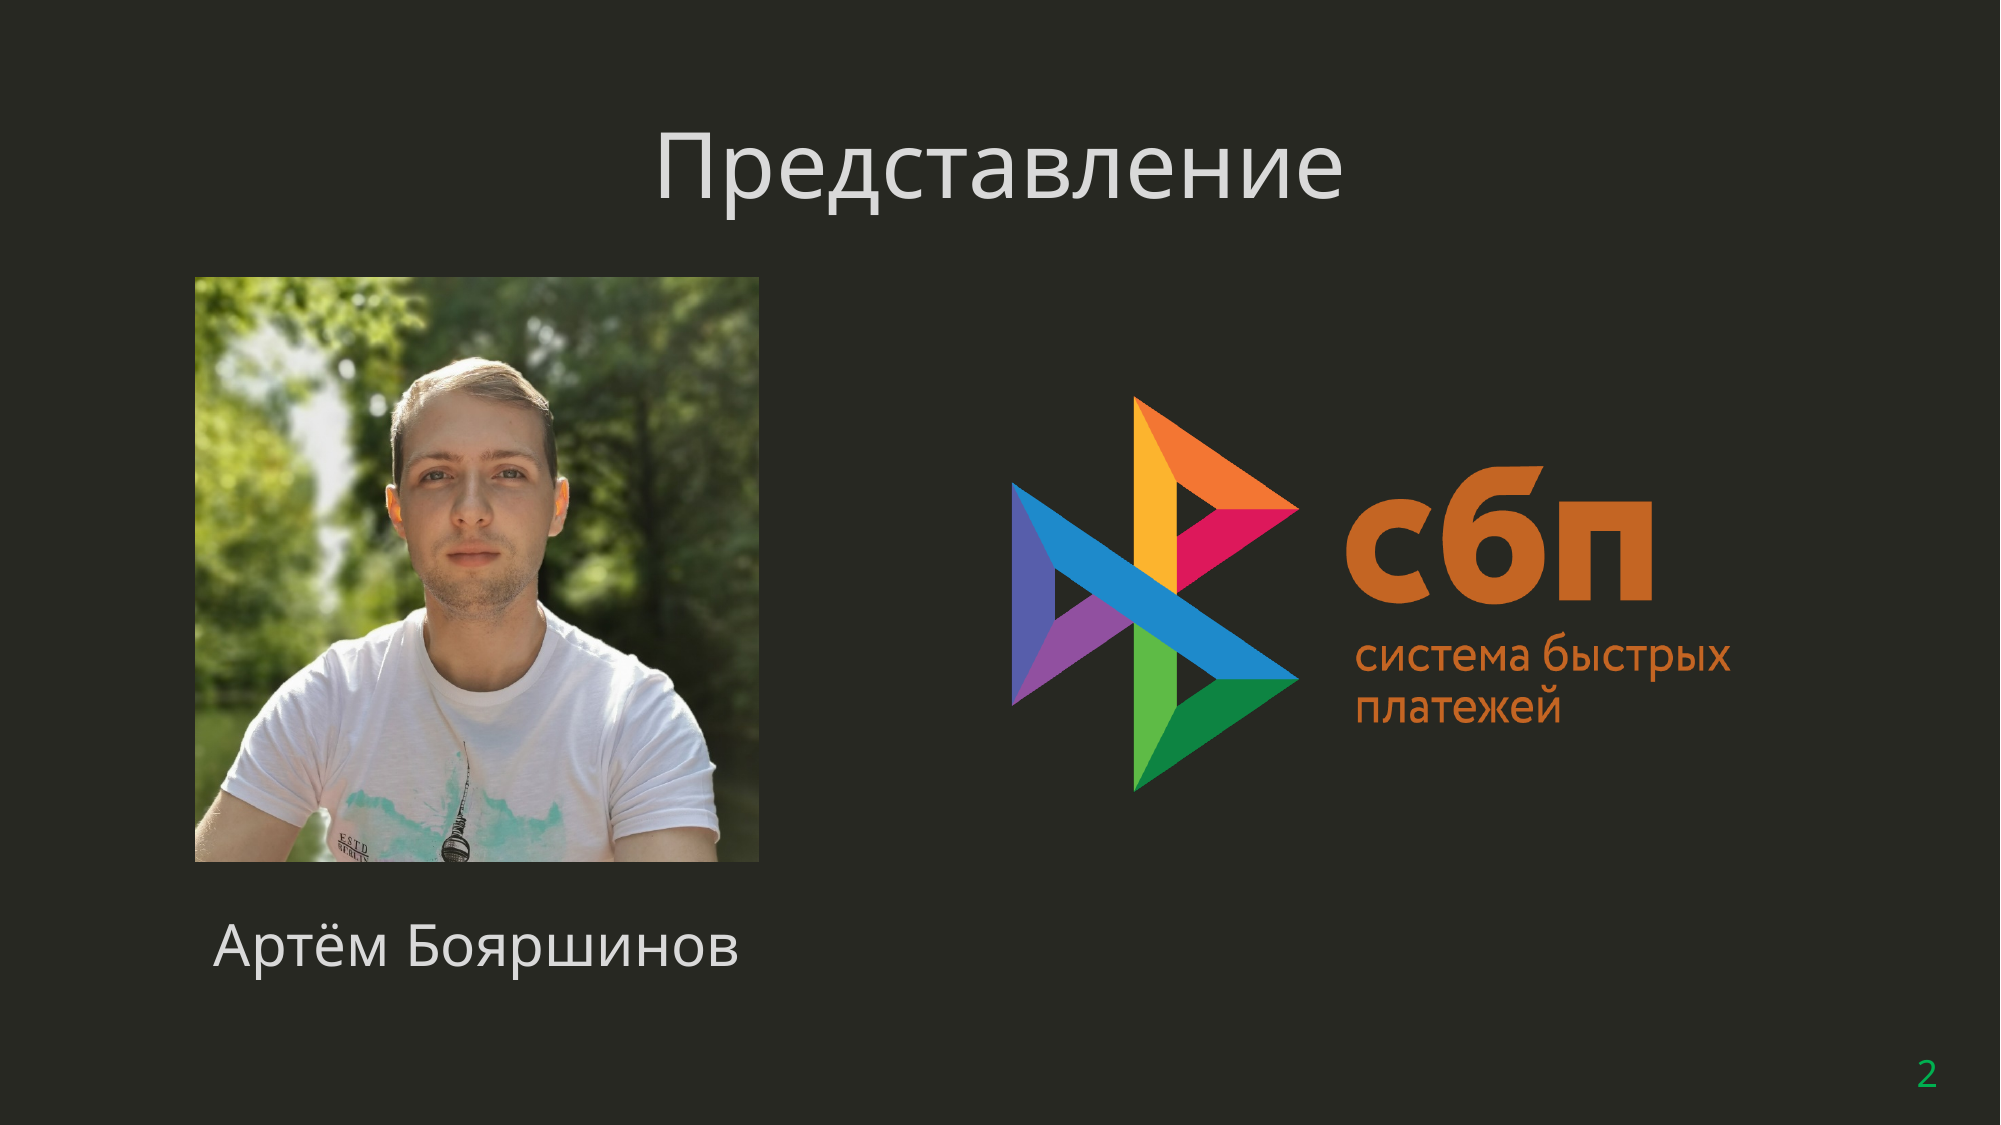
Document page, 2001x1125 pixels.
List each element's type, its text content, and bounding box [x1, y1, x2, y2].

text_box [983, 368, 1753, 812]
text_box Артём Бояршинов [174, 900, 780, 985]
picture [194, 277, 759, 862]
slide_number 2 [1809, 1042, 1953, 1103]
title Представление [137, 59, 1863, 278]
